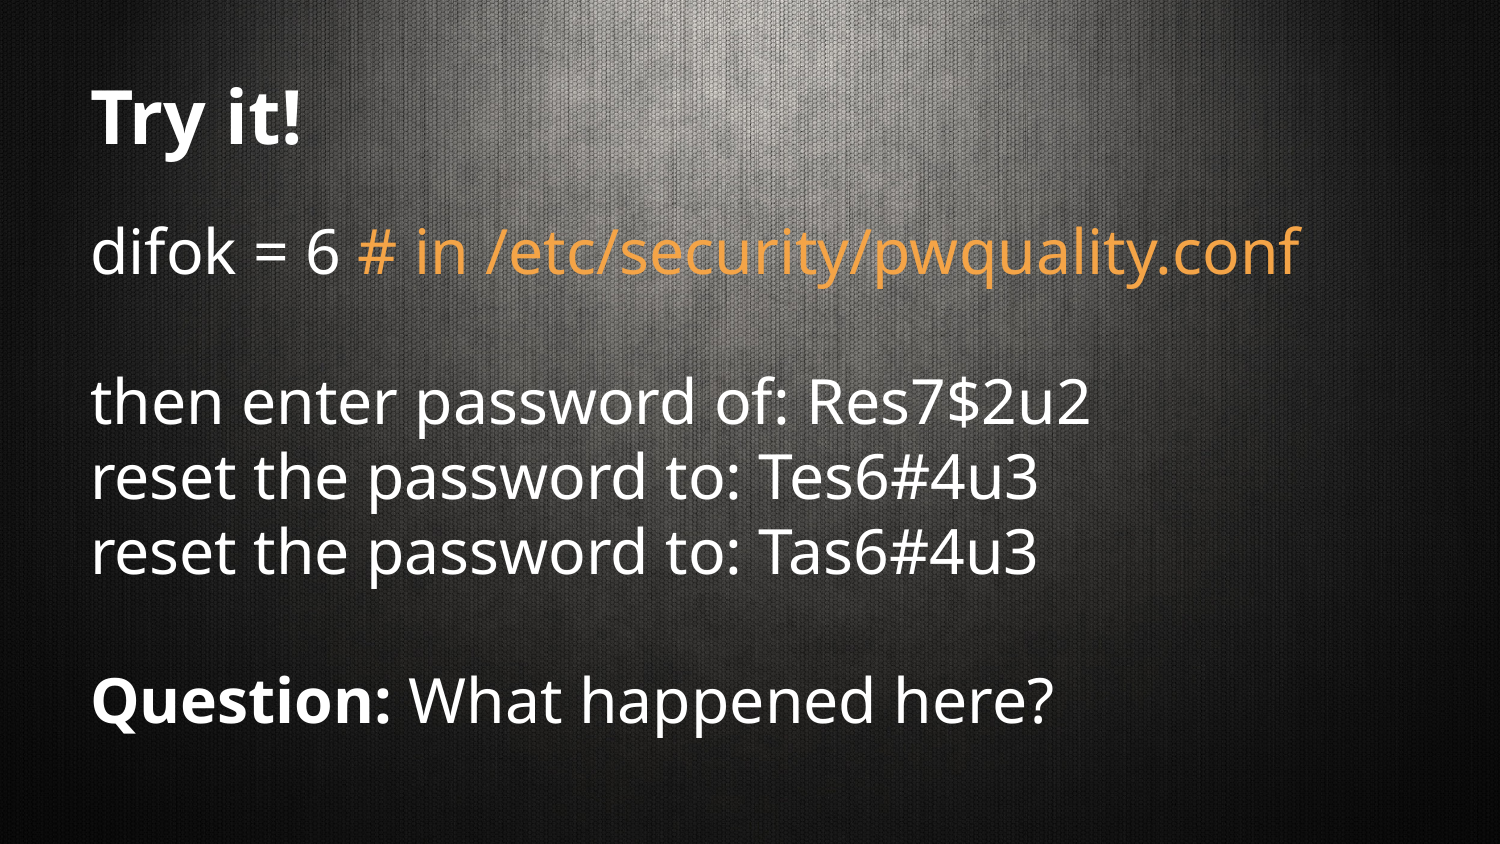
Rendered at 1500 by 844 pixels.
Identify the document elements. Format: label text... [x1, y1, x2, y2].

title Try it! [75, 33, 1425, 175]
list difok = 6 # in /etc/security/pwquality.conf then enter password of: Res7$2u2 reset the password to: Tes6#4u3 reset the password to: Tas6#4u3 Question: What happened here? [75, 196, 1425, 808]
picture [0, 0, 1500, 844]
